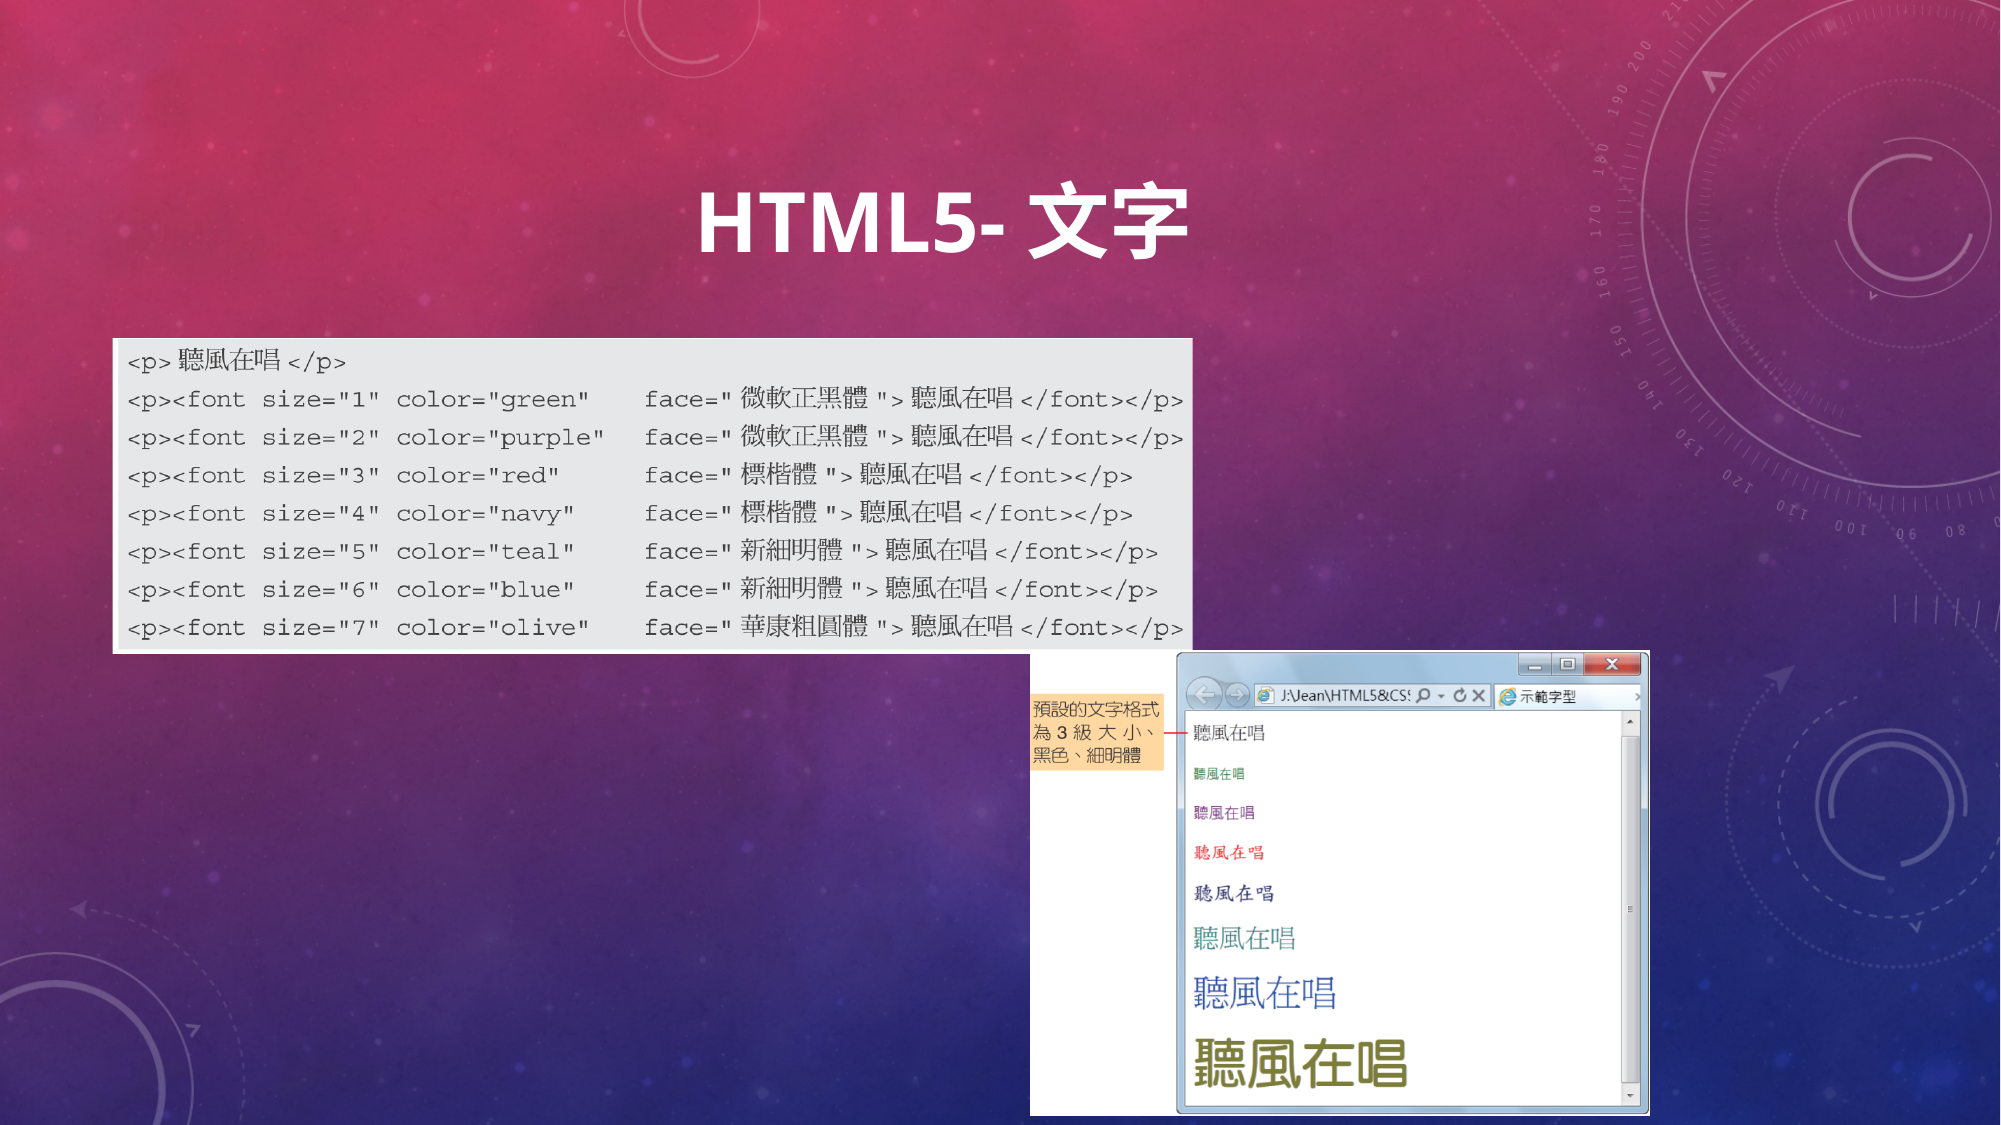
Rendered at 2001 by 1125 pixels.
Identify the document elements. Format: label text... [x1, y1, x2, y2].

picture [0, 0, 2001, 1125]
title HTML5-文字 [112, 99, 1775, 339]
